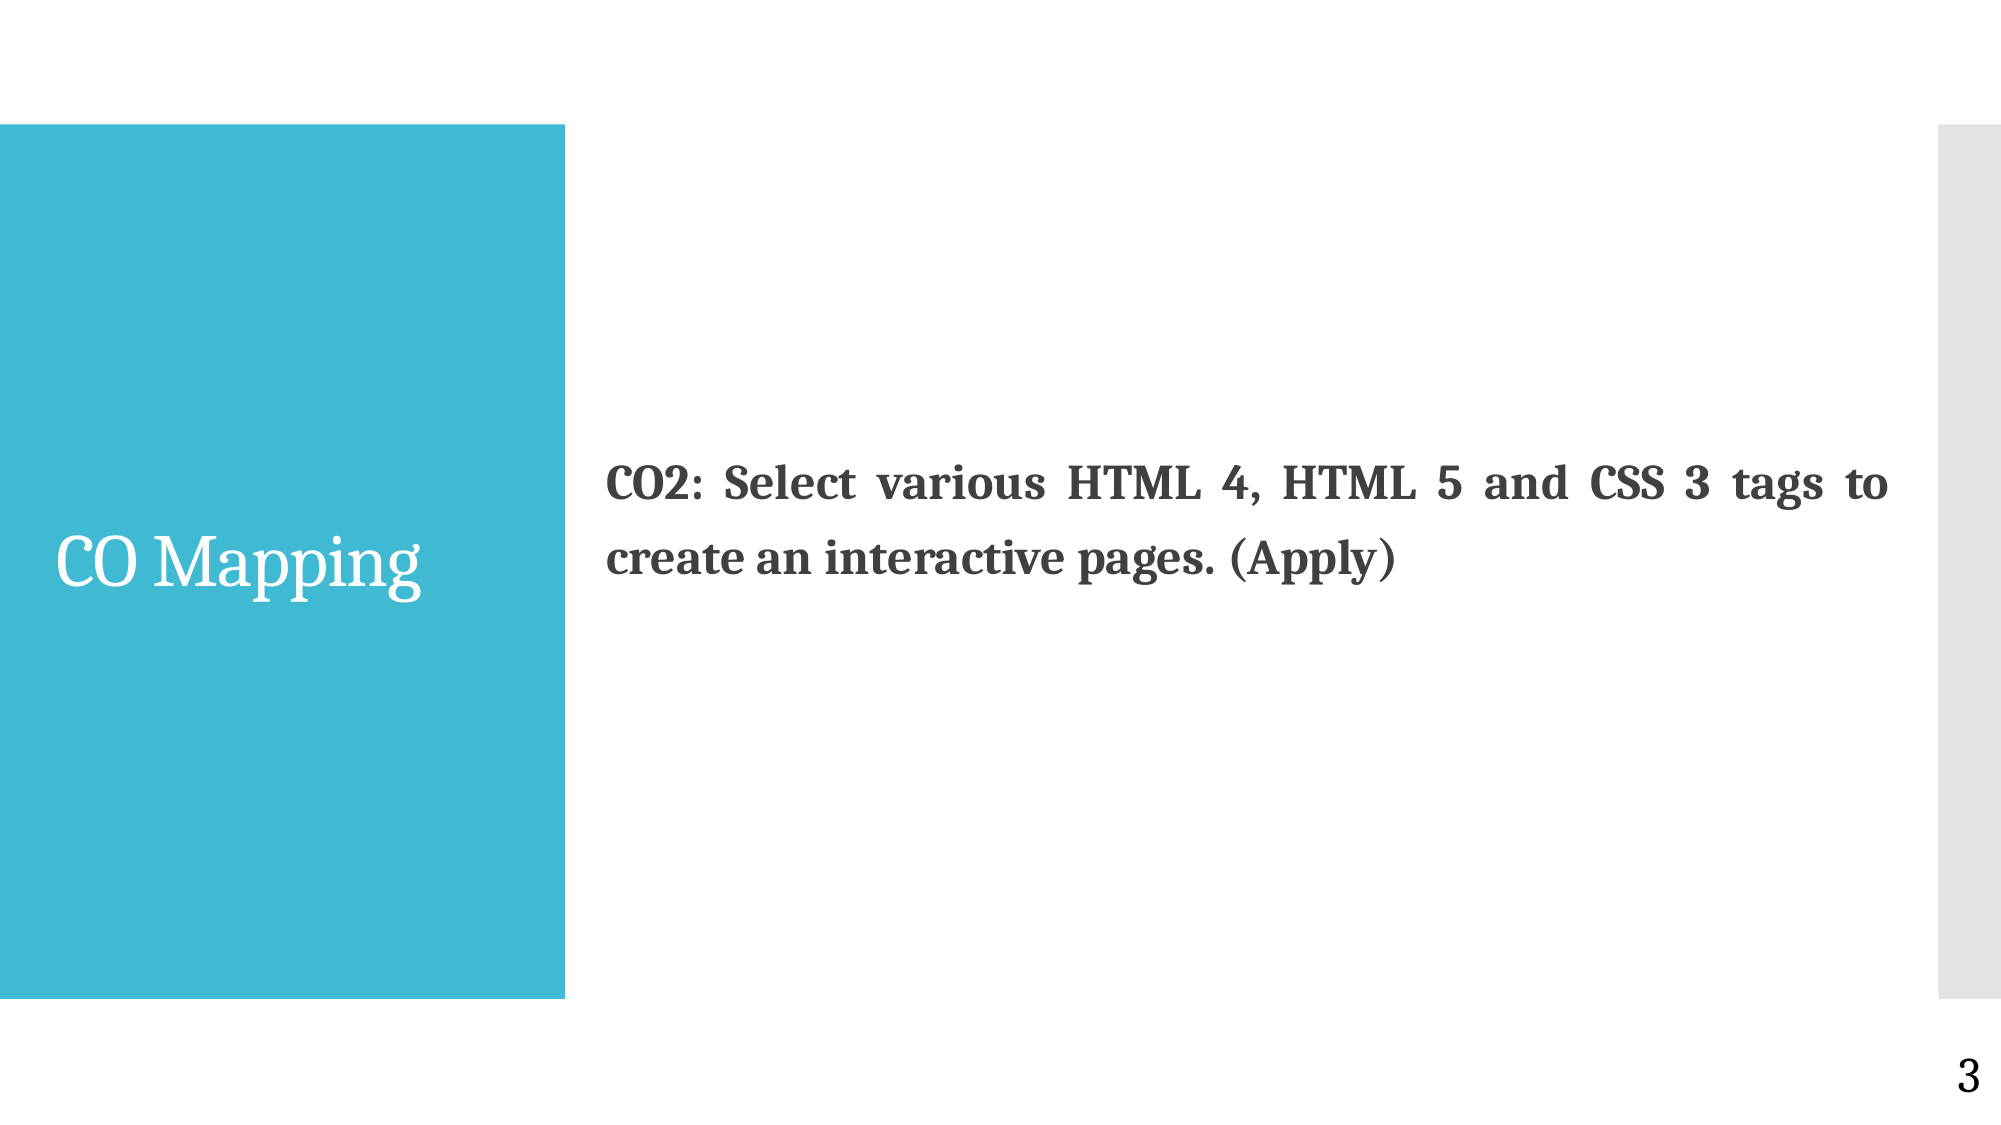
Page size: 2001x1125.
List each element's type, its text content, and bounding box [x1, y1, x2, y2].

slide_number 3 [1744, 1042, 1996, 1103]
title CO Mapping [41, 184, 525, 940]
list CO2: Select various HTML 4, HTML 5 and CSS 3 tags to create an interactive pages. (Apply) [591, 141, 1906, 982]
